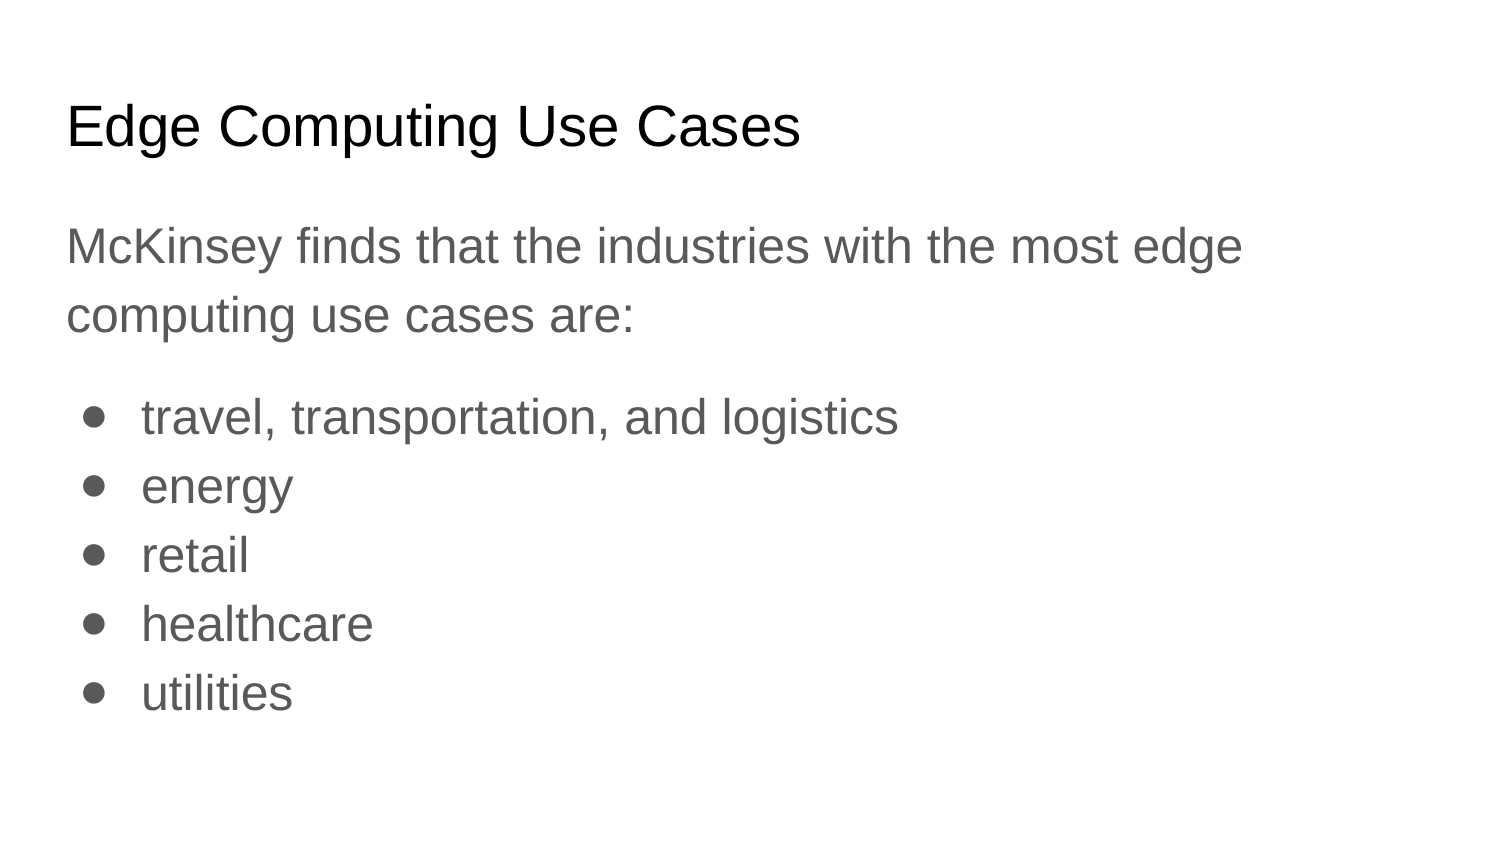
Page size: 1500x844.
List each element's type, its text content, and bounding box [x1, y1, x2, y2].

title Edge Computing Use Cases [51, 72, 1449, 167]
list McKinsey finds that the industries with the most edge computing use cases are: travel, transportation, and logistics energy retail healthcare utilities [51, 189, 1449, 750]
